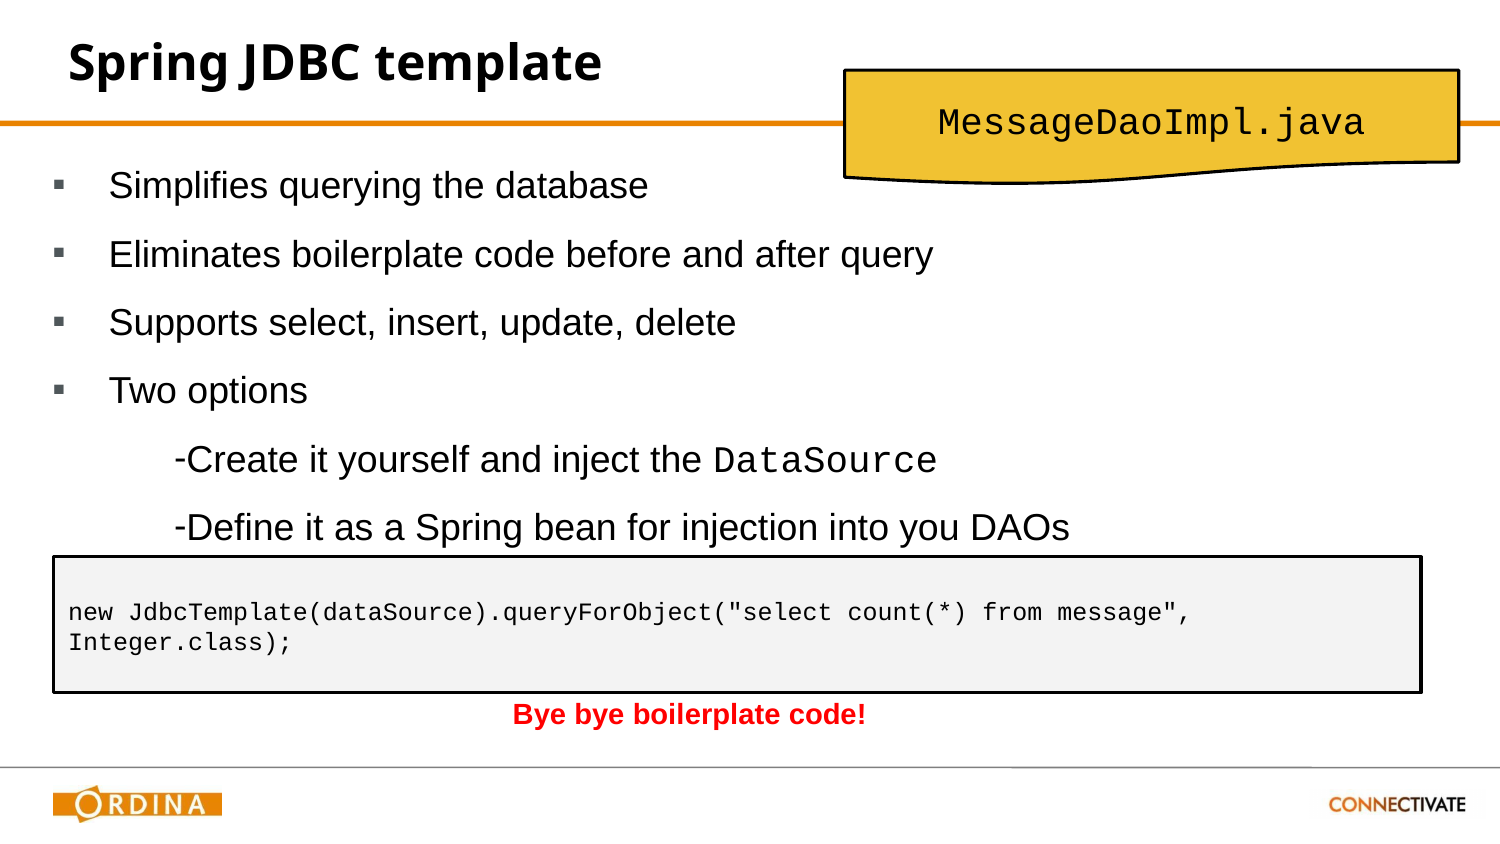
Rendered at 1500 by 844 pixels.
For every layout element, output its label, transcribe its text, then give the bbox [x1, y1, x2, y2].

text_box new JdbcTemplate(dataSource).queryForObject("select count(*) from message", Integer.class); [53, 556, 1421, 693]
title Spring JDBC template [53, 0, 1459, 121]
picture [1310, 790, 1486, 819]
text_box MessageDaoImpl.java [844, 70, 1459, 184]
picture [53, 785, 222, 823]
text_box Bye bye boilerplate code! [497, 680, 980, 769]
list Simplifies querying the database Eliminates boilerplate code before and after query Supports select, insert, update, delete Two options Create it yourself and inject the DataSource Define it as a Spring bean for injection into you DAOs [18, 139, 1460, 750]
